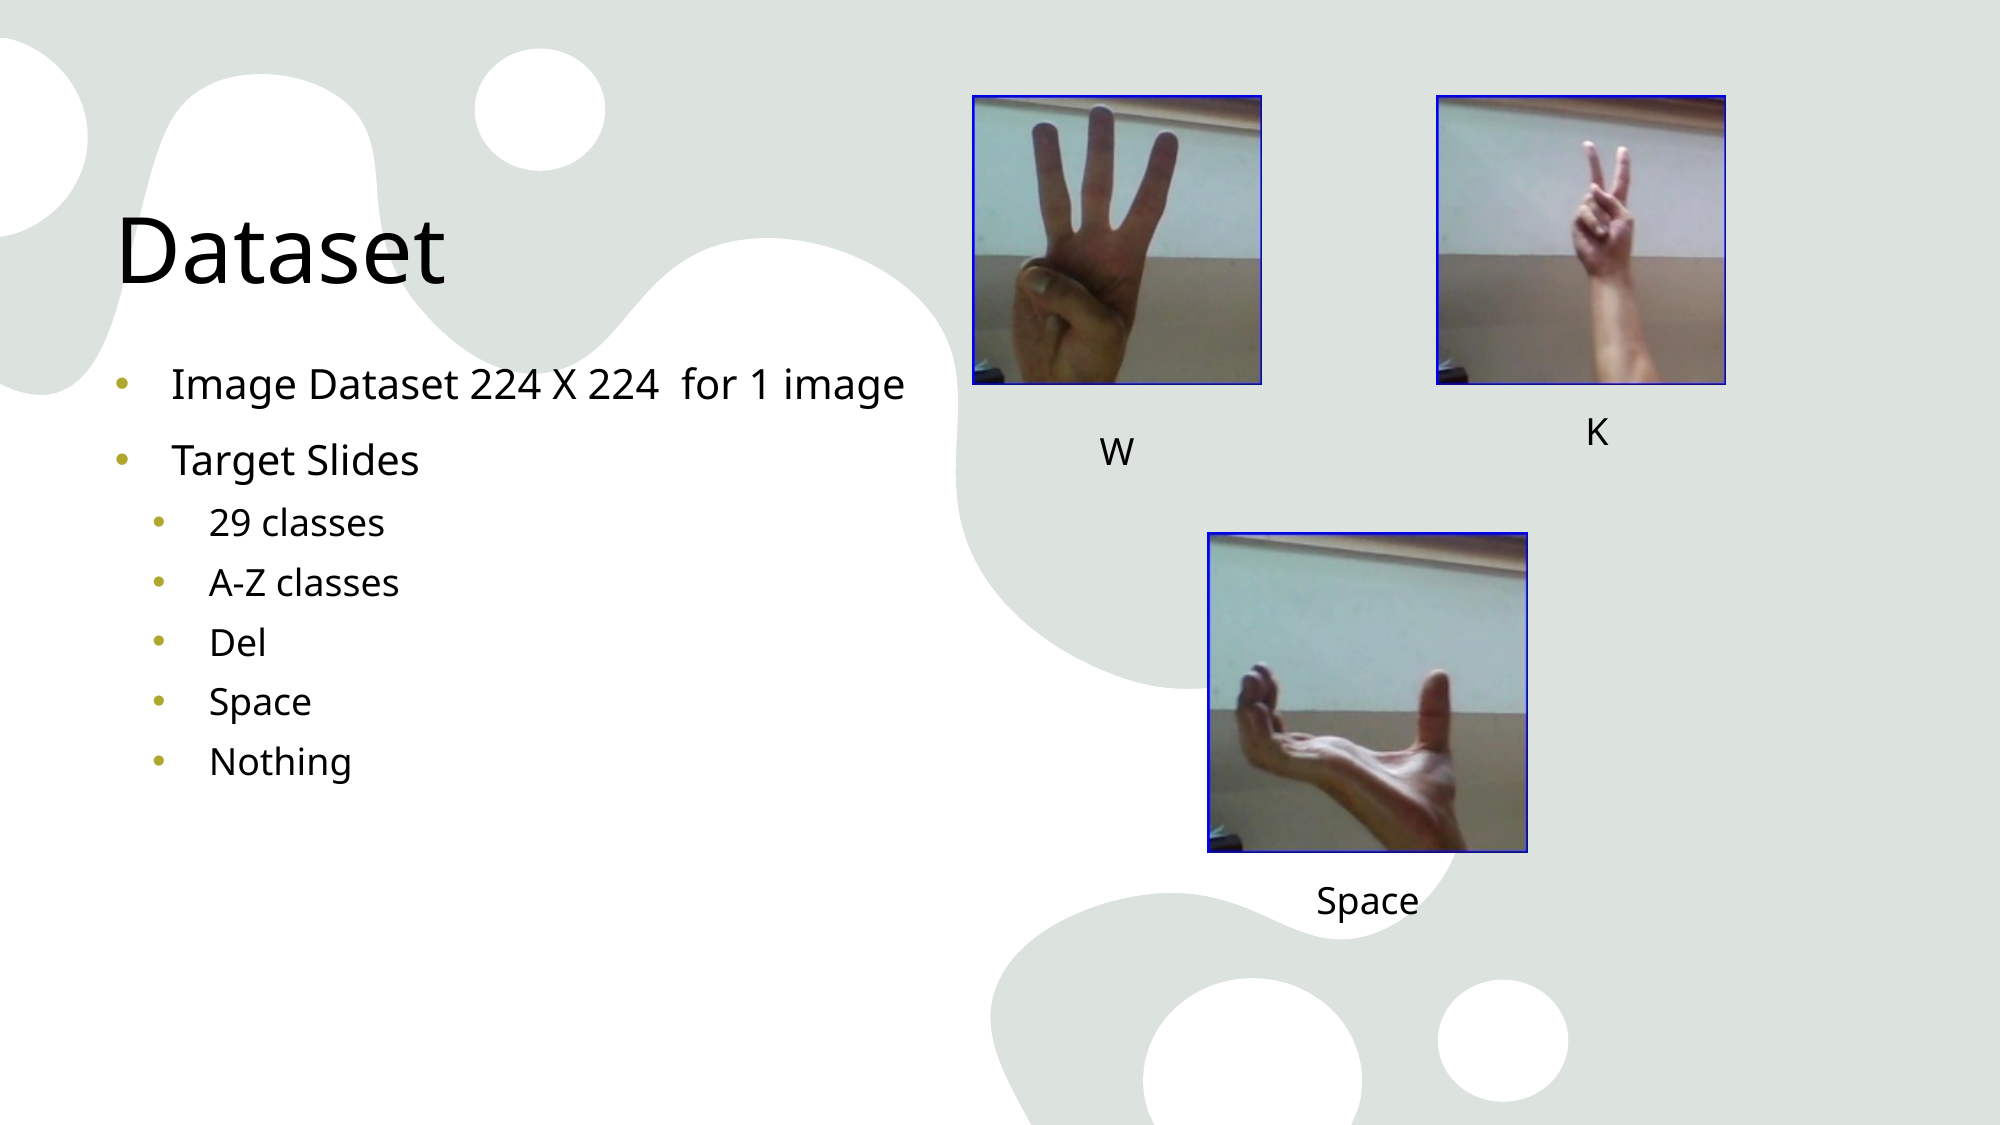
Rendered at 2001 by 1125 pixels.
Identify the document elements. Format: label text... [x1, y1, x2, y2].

picture [972, 95, 1262, 385]
text_box K [1570, 400, 1624, 461]
title Dataset [99, 91, 1900, 309]
list Image Dataset 224 X 224 for 1 image Target Slides 29 classes A-Z classes Del Space Nothing [99, 345, 1900, 1008]
picture [1436, 95, 1726, 385]
text_box Space [1301, 869, 1435, 930]
picture [1207, 532, 1528, 853]
text_box W [1084, 420, 1150, 481]
